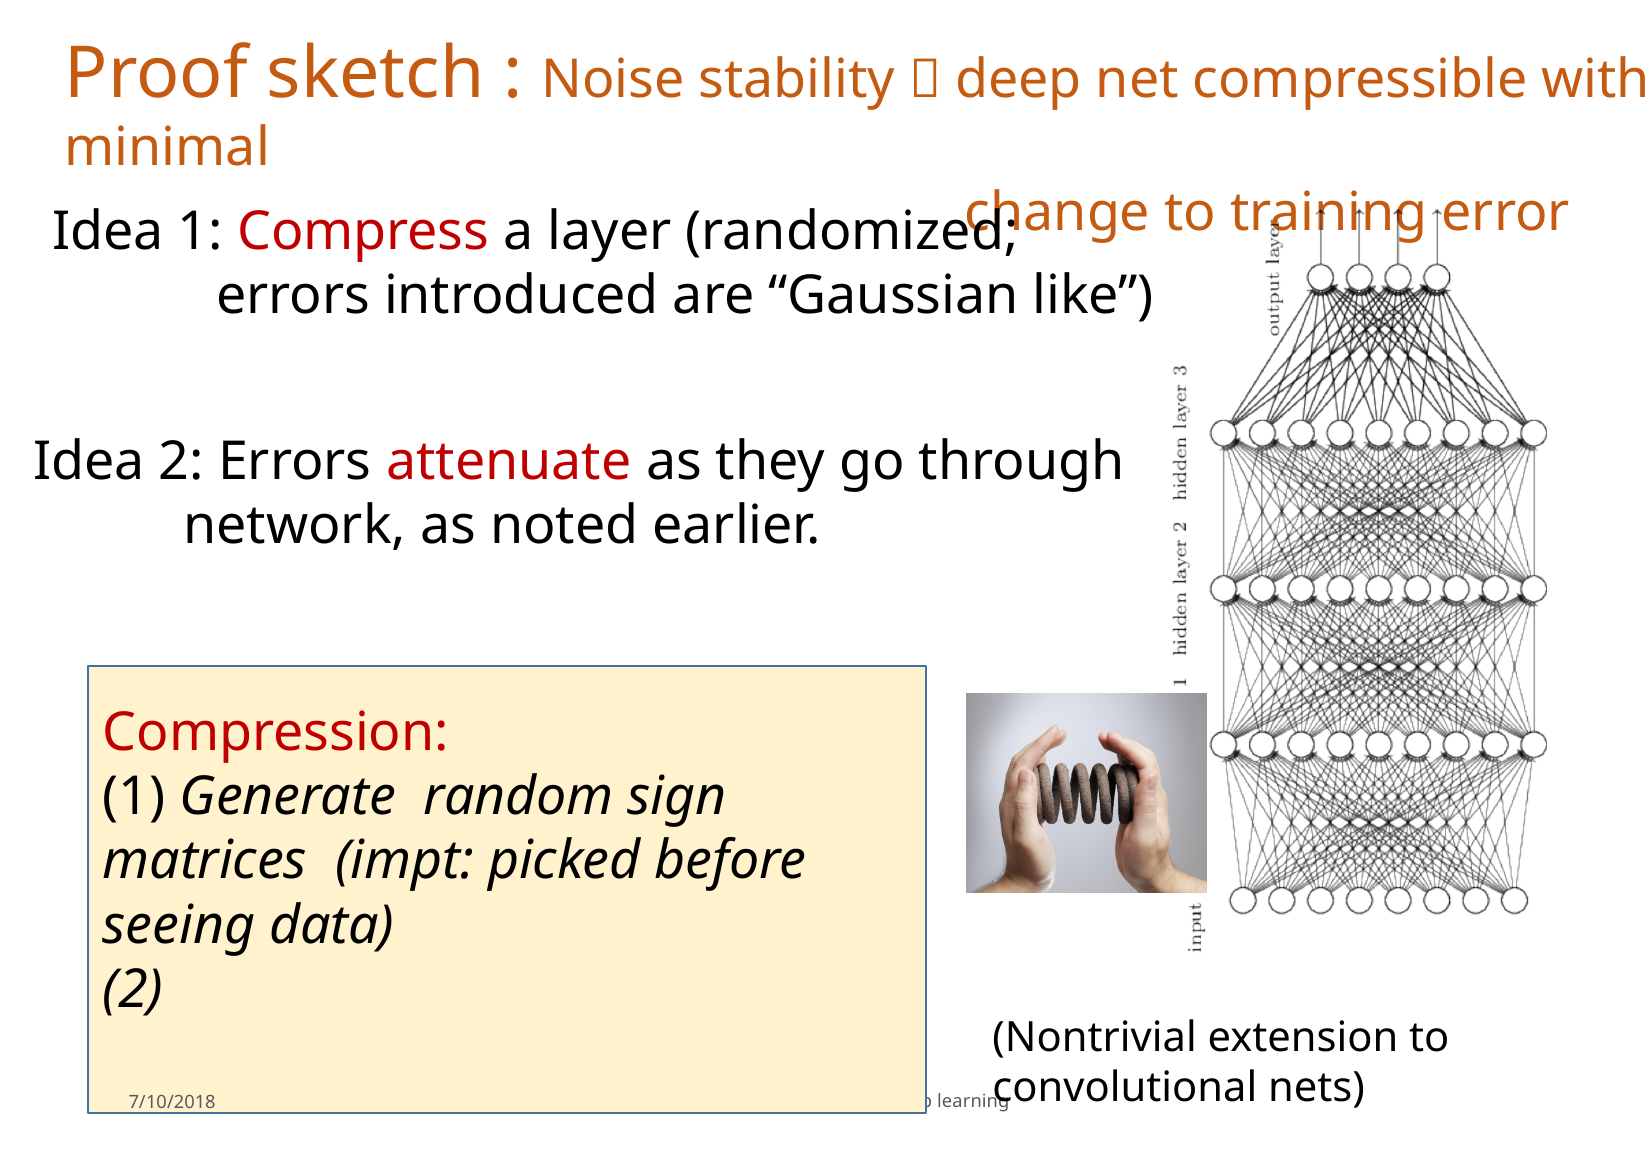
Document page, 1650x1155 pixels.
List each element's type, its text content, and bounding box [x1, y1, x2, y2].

text_box Idea 2: Errors attenuate as they go through network, as noted earlier. [18, 418, 972, 562]
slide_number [113, 1070, 485, 1132]
picture [966, 192, 1650, 959]
text_box (Nontrivial extension to convolutional nets) [977, 1002, 1475, 1118]
text_box Proof sketch : Noise stability  deep net compressible with minimal change to training error [50, 18, 1650, 273]
text_box Idea 1: Compress a layer (randomized; errors introduced are “Gaussian like”) [37, 188, 1170, 333]
footer Theoretically understanding deep learning [546, 1070, 1104, 1132]
